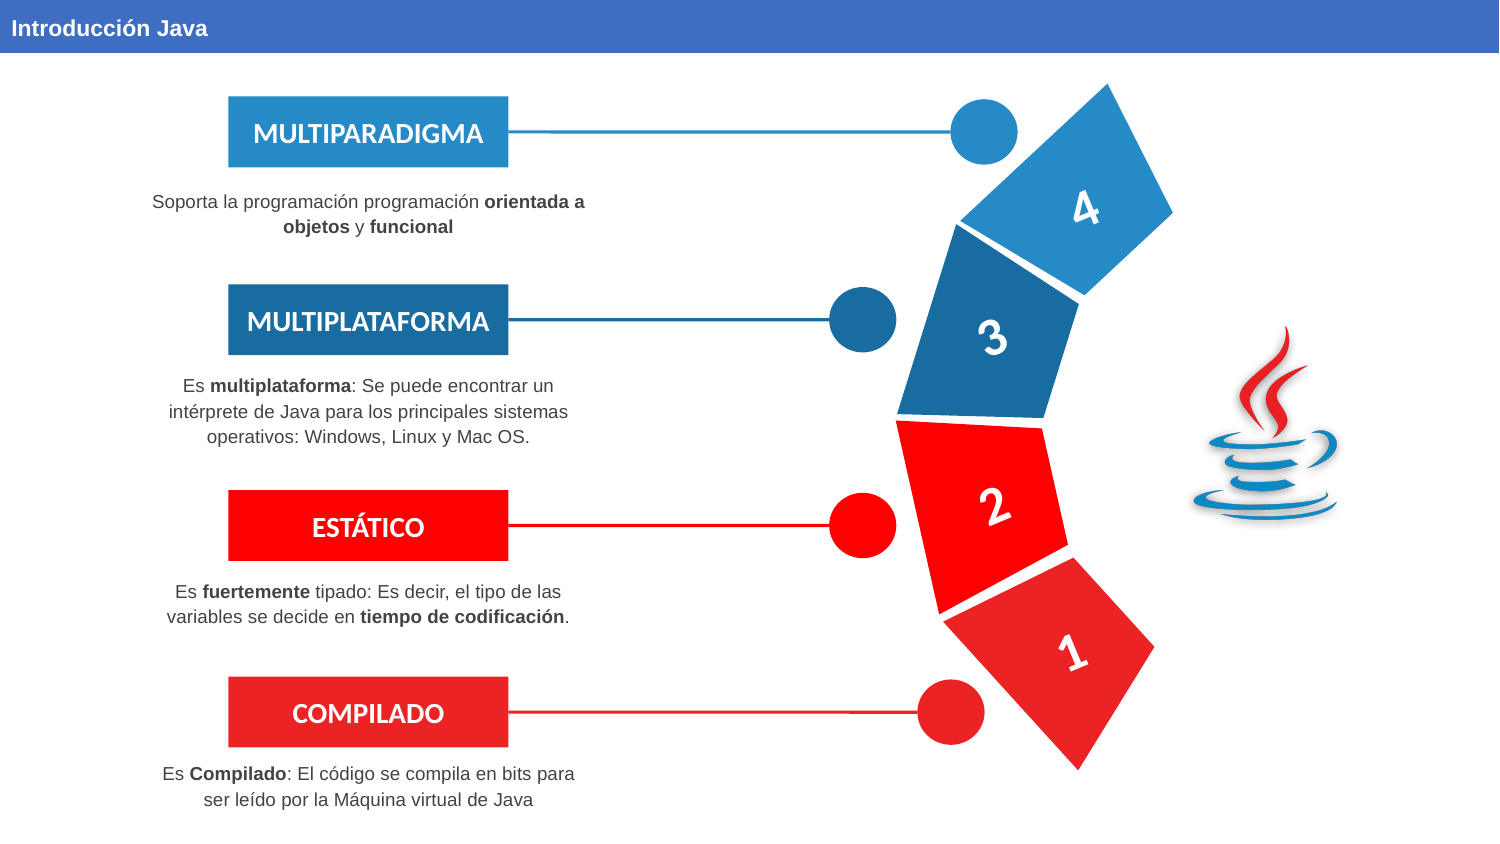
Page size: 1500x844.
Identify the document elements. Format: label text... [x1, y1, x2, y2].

text_box 1 [1024, 599, 1103, 705]
text_box 3 [946, 284, 1025, 390]
text_box [829, 287, 897, 353]
text_box [950, 99, 1018, 165]
text_box [0, 0, 1500, 54]
text_box Es Compilado: El código se compila en bits para ser leído por la Máquina virtual de Java [135, 743, 602, 826]
text_box [895, 420, 1069, 615]
text_box [960, 83, 1173, 296]
text_box 2 [948, 452, 1027, 558]
text_box Es fuertemente tipado: Es decir, el tipo de las variables se decide en tiempo de codificación. [135, 560, 602, 643]
text_box ESTÁTICO [228, 490, 509, 560]
text_box Soporta la programación programación orientada a objetos y funcional [135, 171, 602, 253]
text_box MULTIPARADIGMA [228, 96, 509, 168]
text_box [829, 492, 897, 559]
text_box 4 [1037, 155, 1116, 261]
picture [1190, 316, 1349, 527]
text_box Es multiplataforma: Se puede encontrar un intérprete de Java para los principales sistemas operativos: Windows, Linux y Mac OS. [135, 355, 602, 463]
text_box [897, 224, 1079, 419]
text_box Introducción Java [0, 8, 889, 47]
text_box [943, 557, 1155, 771]
text_box MULTIPLATAFORMA [228, 284, 509, 355]
text_box COMPILADO [228, 676, 509, 748]
text_box [917, 679, 985, 745]
